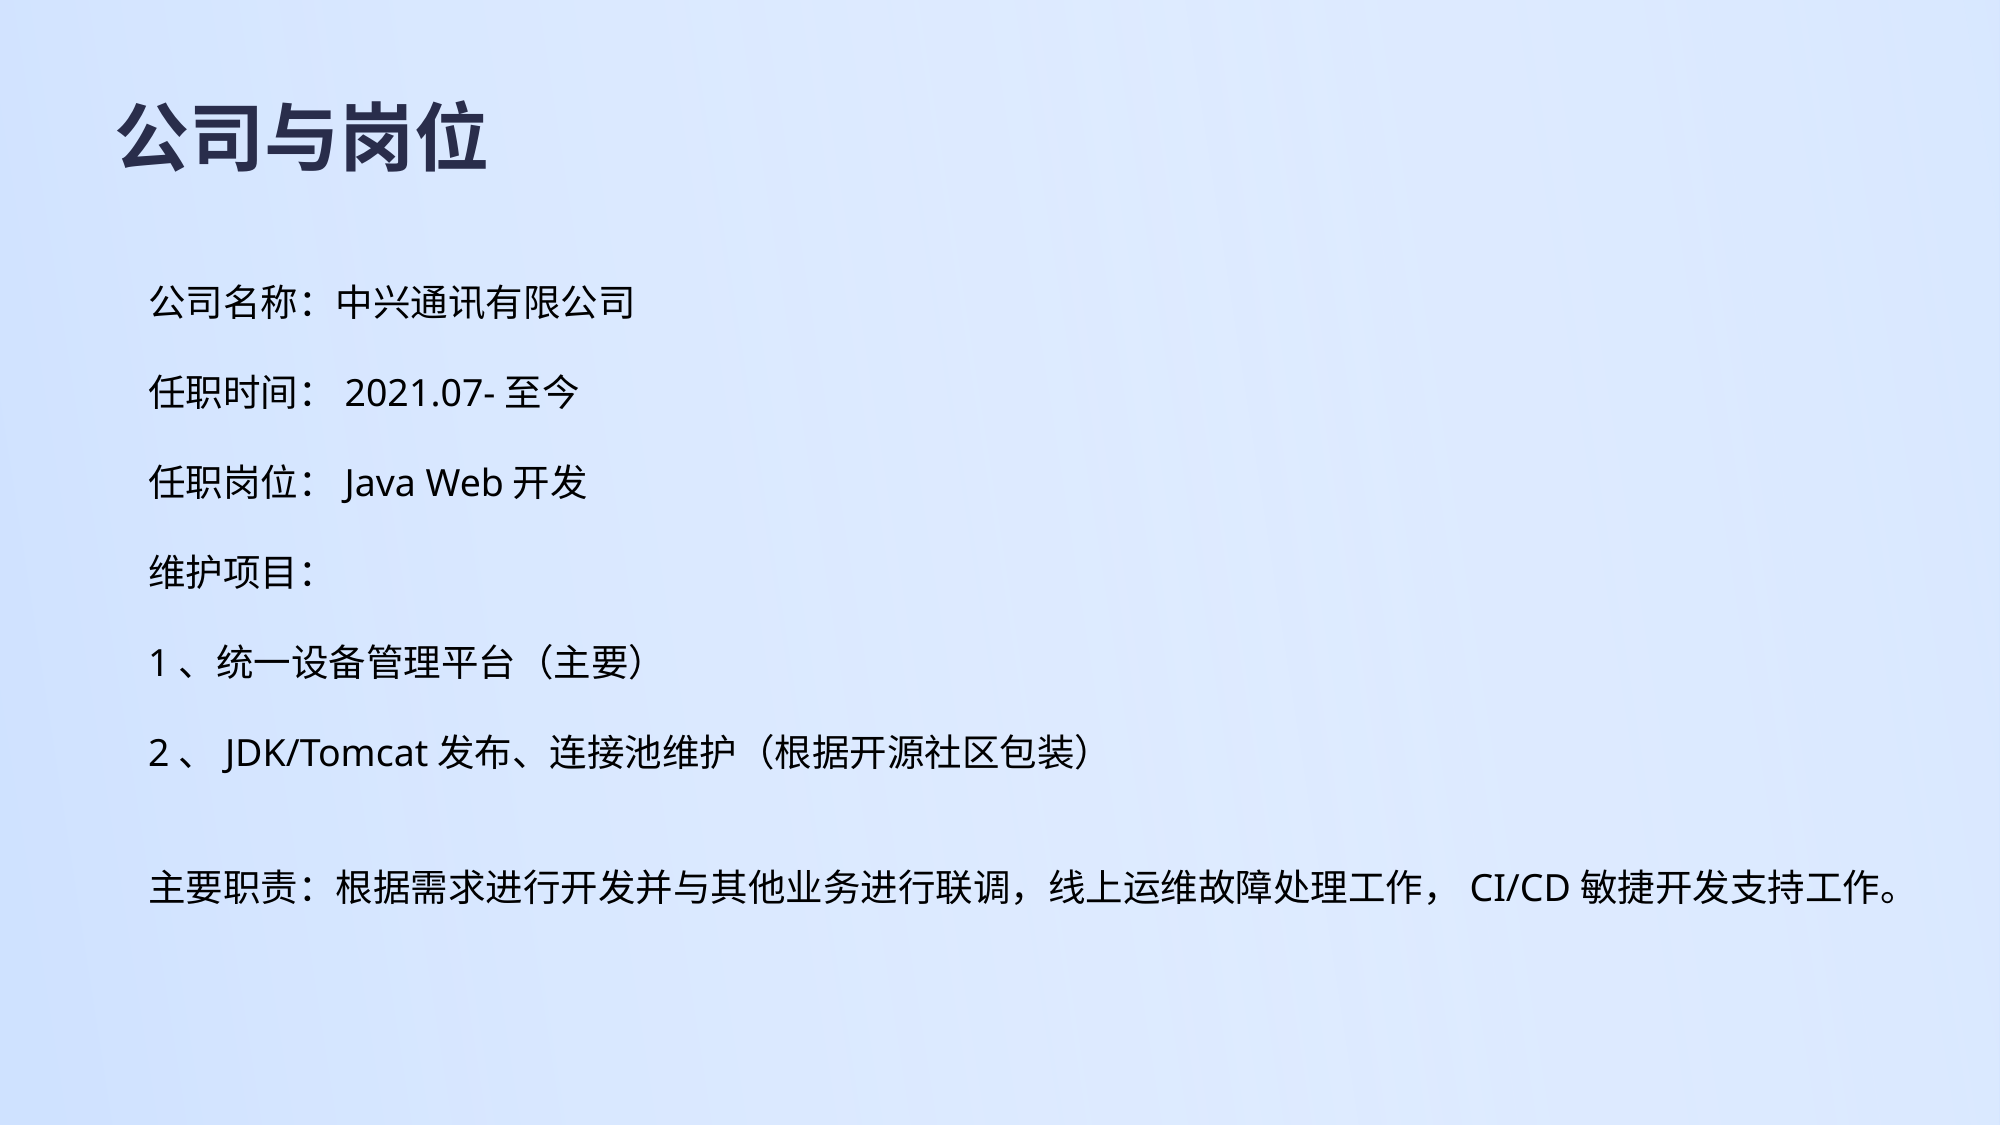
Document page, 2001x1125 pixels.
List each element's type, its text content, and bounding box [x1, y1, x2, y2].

text_box 公司名称：中兴通讯有限公司 任职时间：2021.07-至今 任职岗位：Java Web开发 维护项目： 1、统一设备管理平台（主要） 2、JDK/Tomcat发布、连接池维护（根据开源社区包装） 主要职责：根据需求进行开发并与其他业务进行联调，线上运维故障处理工作，CI/CD敏捷开发支持工作。 [133, 271, 1902, 1007]
title 公司与岗位 [114, 64, 1886, 181]
